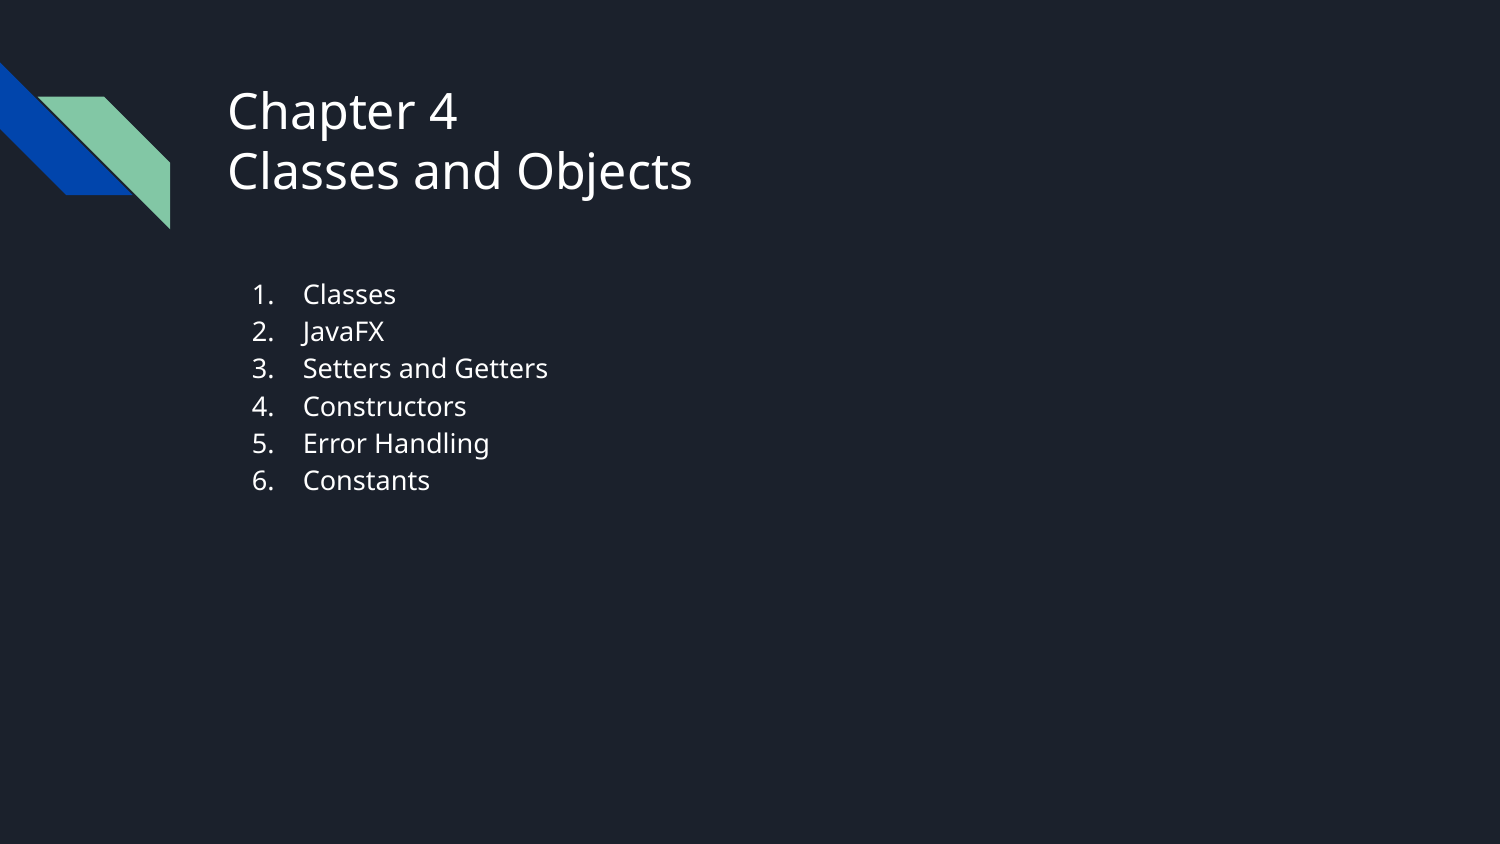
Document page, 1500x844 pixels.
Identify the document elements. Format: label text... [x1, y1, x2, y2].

title Chapter 4 Classes and Objects [212, 64, 1368, 215]
list Classes JavaFX Setters and Getters Constructors Error Handling Constants [212, 257, 1368, 735]
